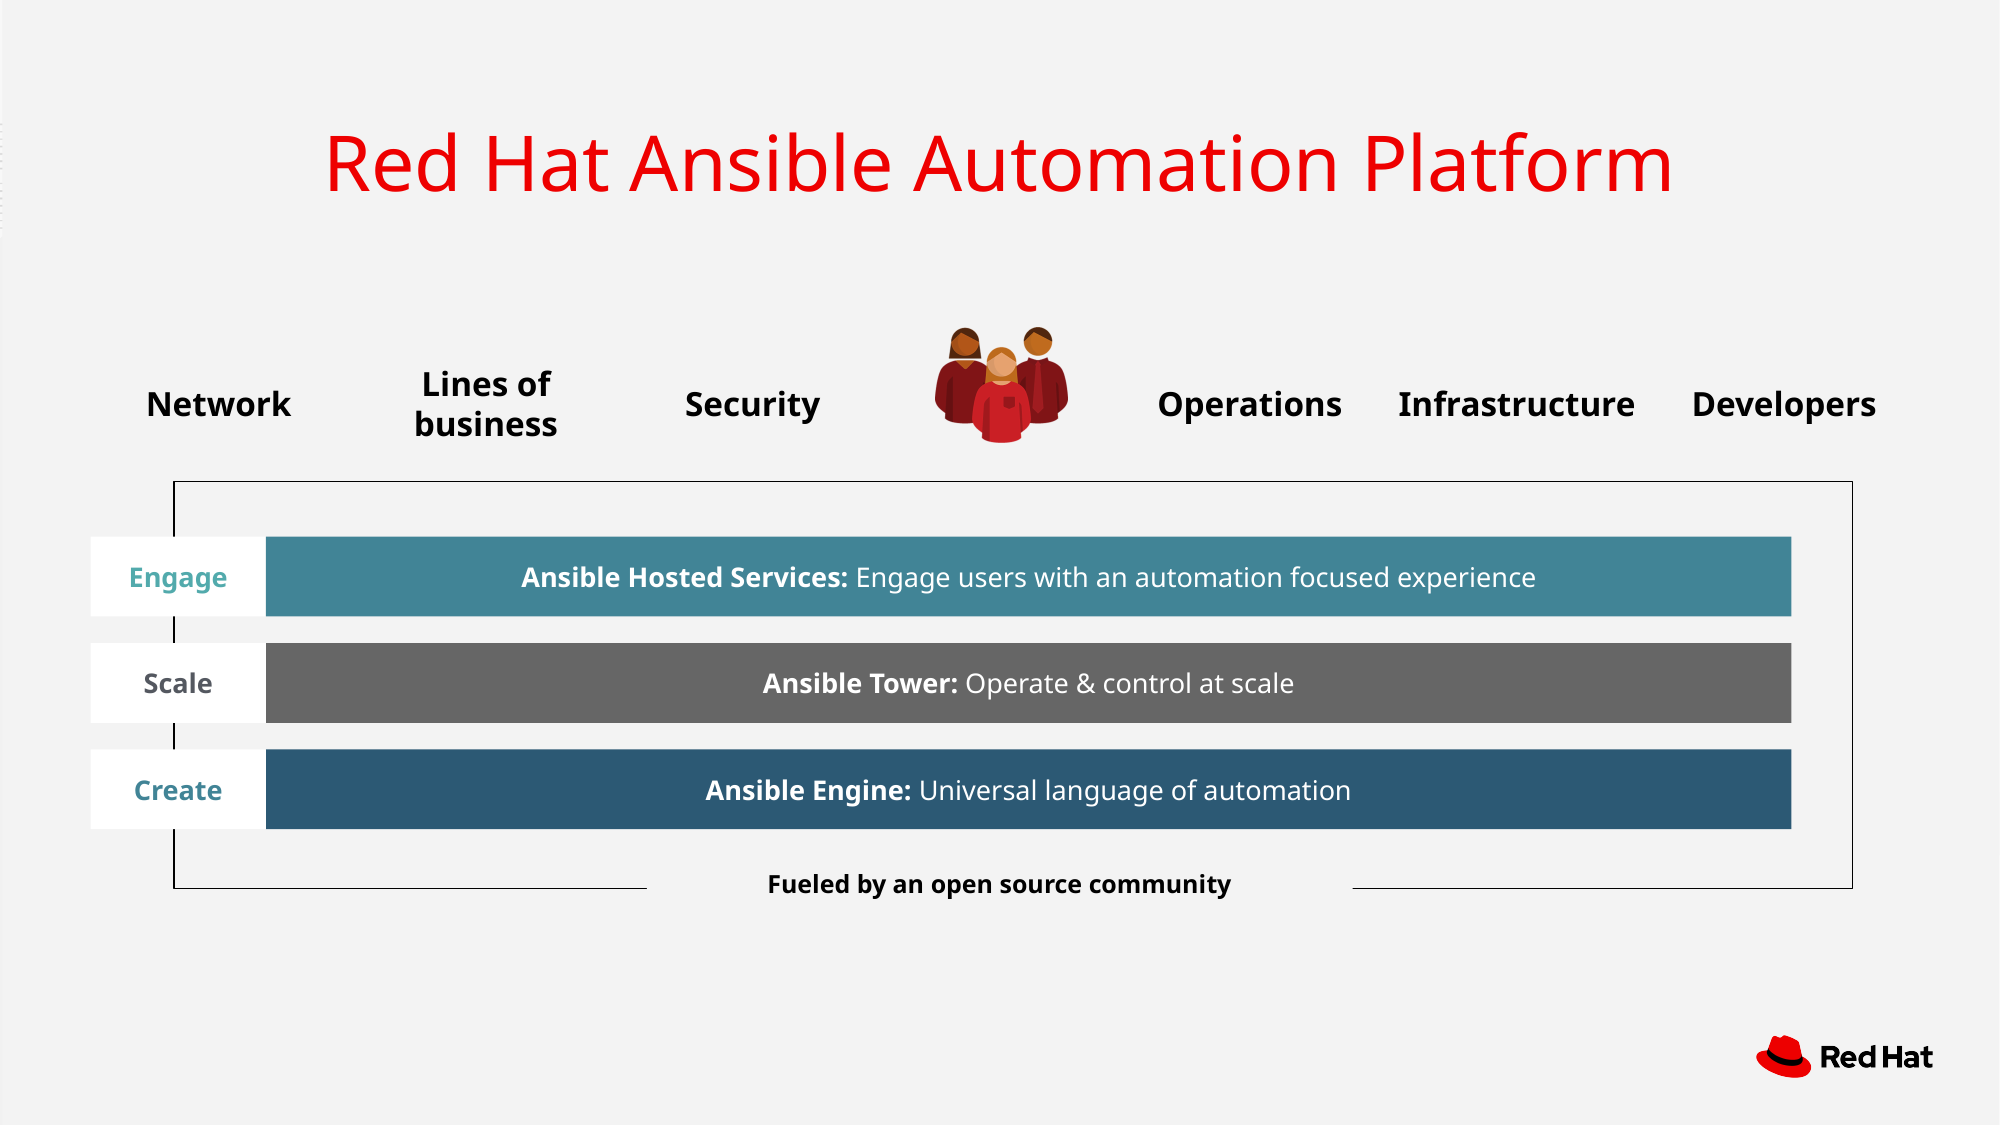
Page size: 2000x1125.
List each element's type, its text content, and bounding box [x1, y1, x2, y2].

text_box Infrastructure [1372, 363, 1639, 443]
text_box Developers [1639, 363, 1929, 443]
text_box Engage [90, 536, 265, 617]
text_box Red Hat Ansible Automation Platform [37, 65, 1962, 256]
picture [935, 327, 1068, 444]
text_box Network [74, 363, 364, 443]
text_box Security [608, 363, 898, 443]
text_box Fueled by an open source community [646, 843, 1353, 924]
text_box Create [90, 749, 266, 830]
text_box Ansible Engine: Universal language of automation [266, 749, 1792, 830]
text_box Ansible Tower: Operate & control at scale [266, 643, 1792, 723]
text_box Lines of business [364, 363, 608, 443]
text_box Ansible Hosted Services: Engage users with an automation focused experience [265, 536, 1792, 617]
text_box [173, 481, 1853, 889]
text_box Operations [1105, 363, 1372, 443]
picture [1732, 1015, 1950, 1094]
text_box Scale [90, 643, 266, 723]
